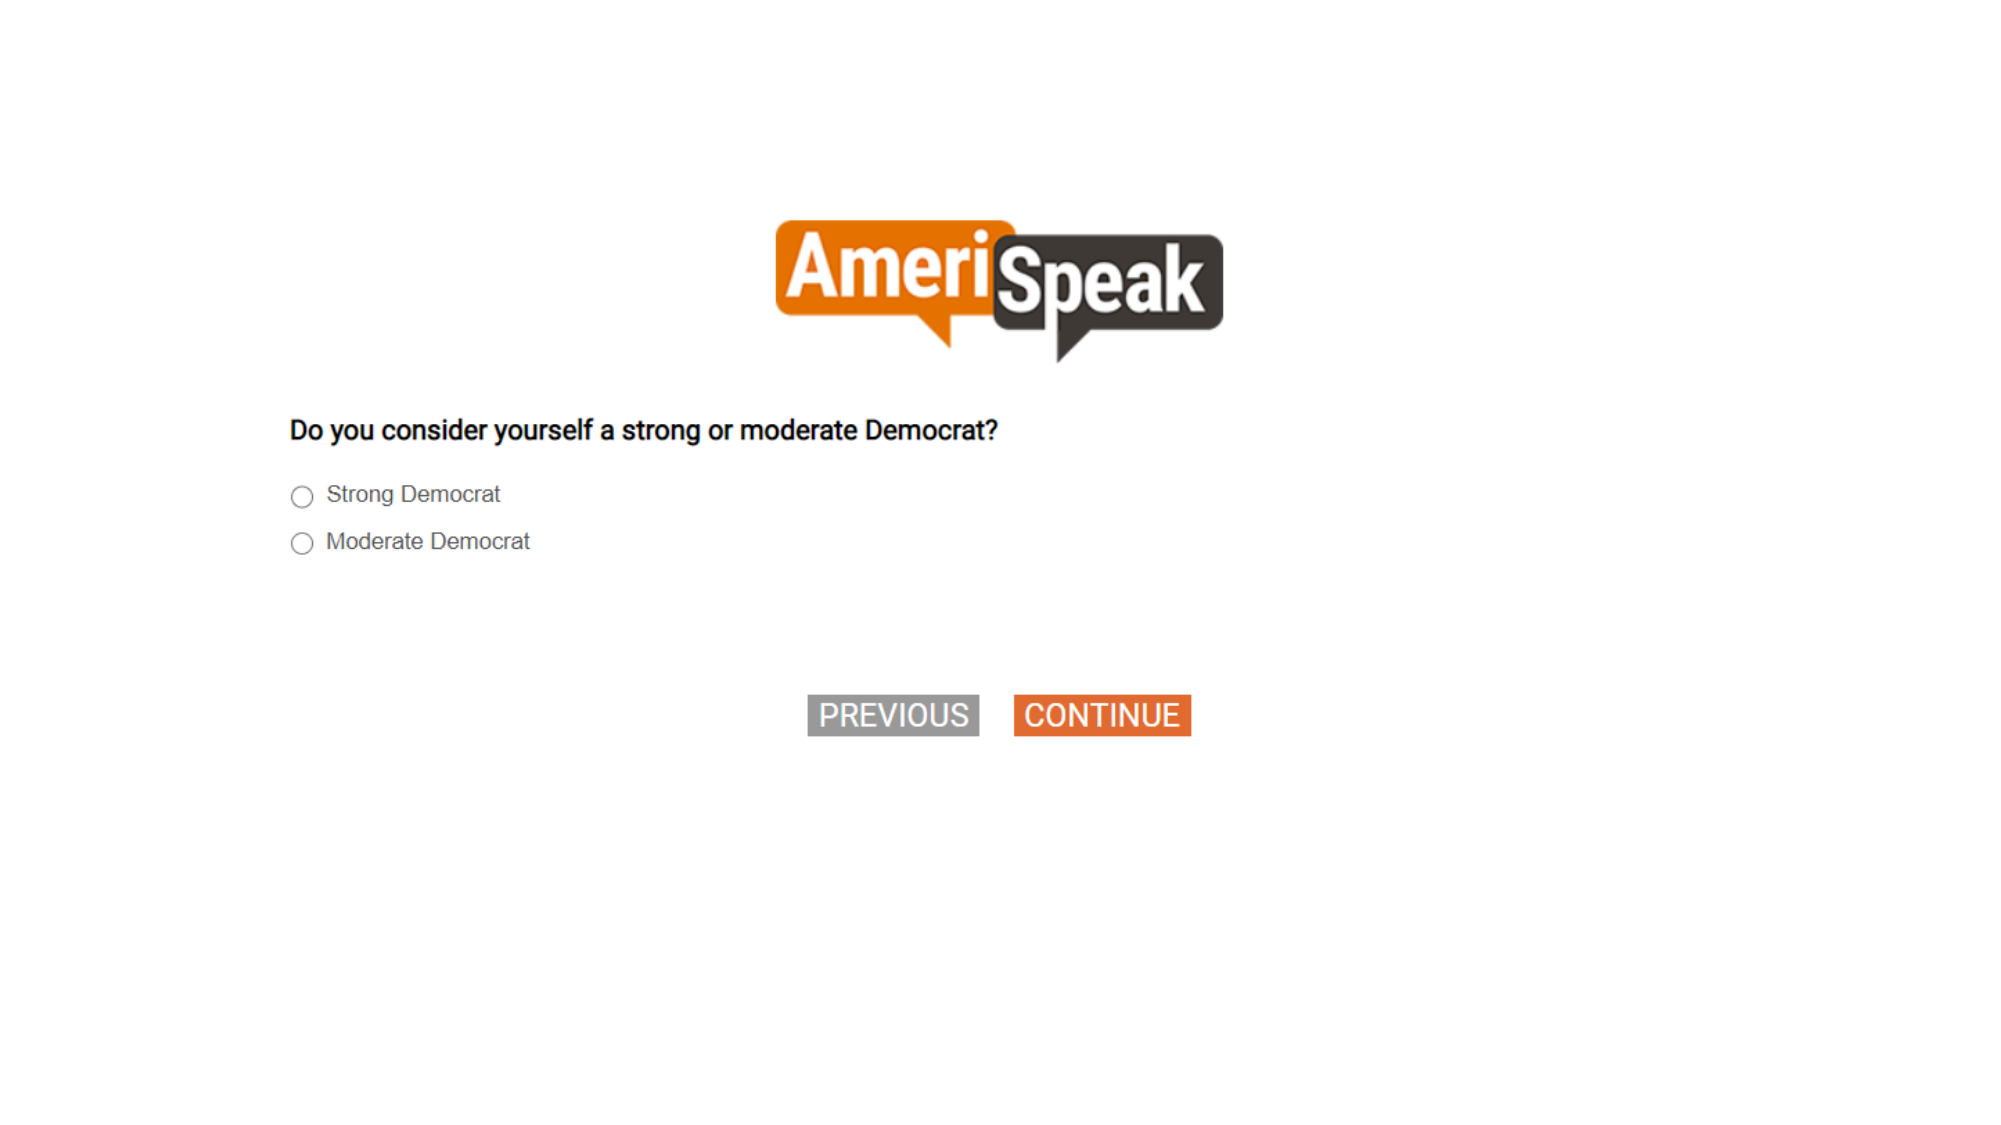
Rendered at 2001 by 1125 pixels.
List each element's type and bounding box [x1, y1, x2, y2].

picture [240, 183, 1812, 903]
